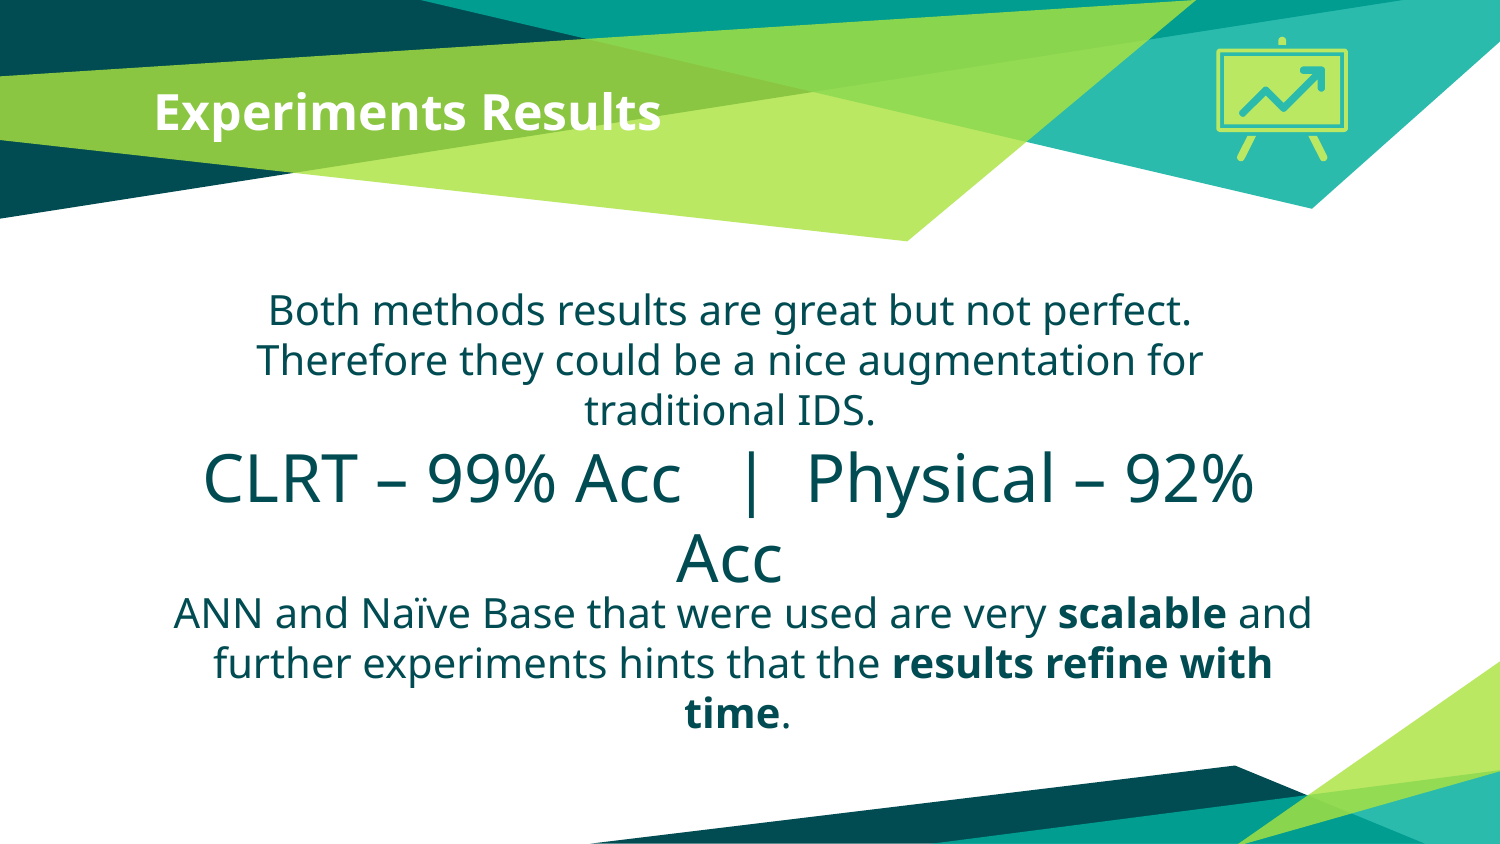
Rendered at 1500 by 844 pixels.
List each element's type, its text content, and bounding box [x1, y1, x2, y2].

text_box Both methods results are great but not perfect. Therefore they could be a nice augmentation for traditional IDS. [155, 268, 1306, 347]
text_box ANN and Naïve Base that were used are very scalable and further experiments hints that the results refine with time. [153, 571, 1334, 649]
title Experiments Results [526, 65, 1348, 206]
text_box [10, 65, 526, 434]
text_box CLRT – 99% Acc | Physical – 92% Acc [150, 420, 1310, 499]
text_box [10, 0, 526, 65]
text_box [1216, 36, 1349, 162]
